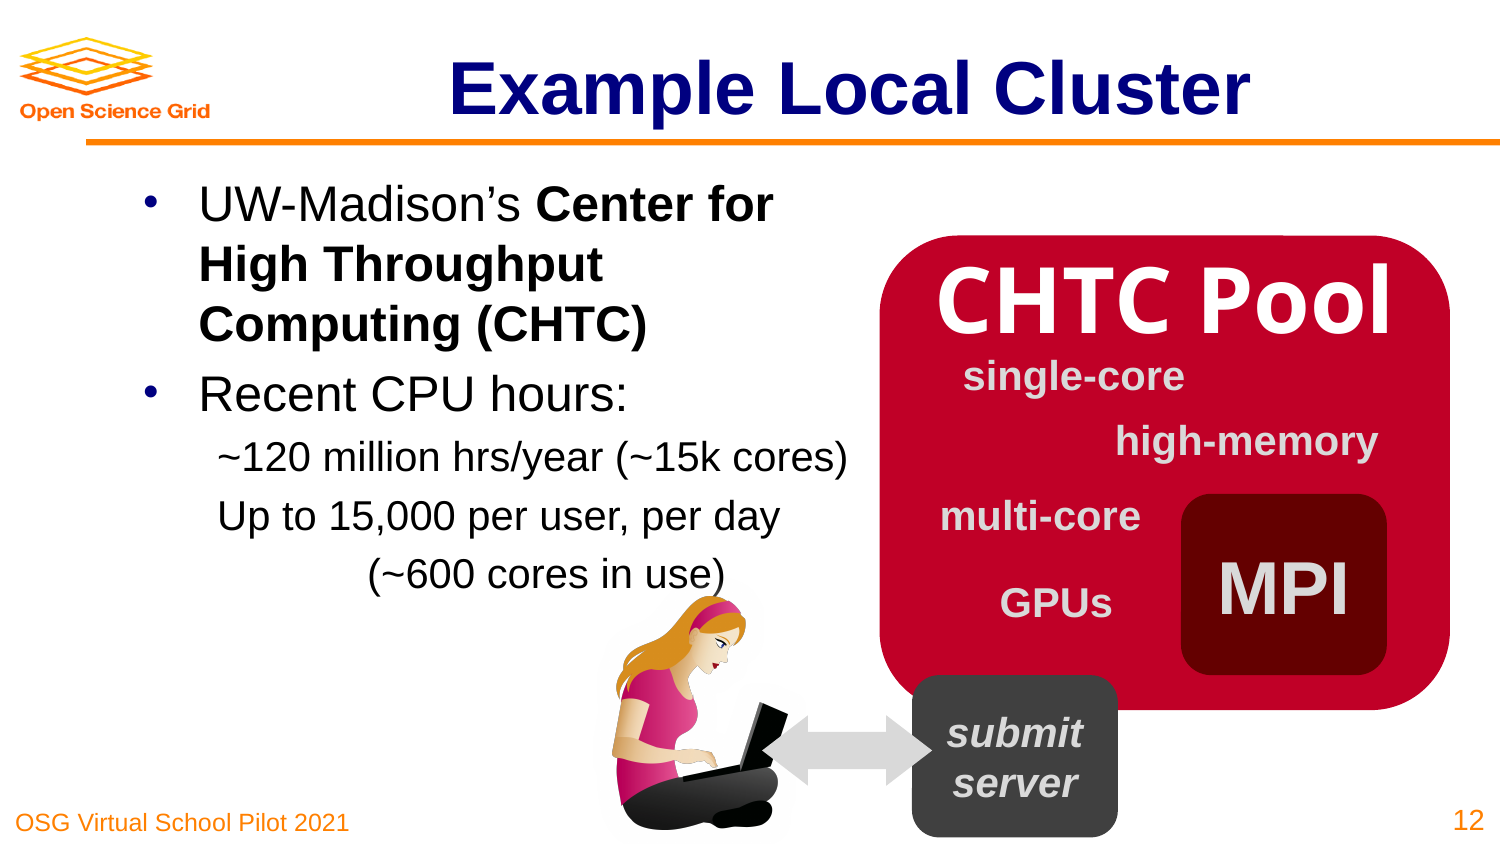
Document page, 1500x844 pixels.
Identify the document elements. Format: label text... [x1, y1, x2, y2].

text_box CHTC Pool [879, 234, 1450, 359]
picture [0, 20, 201, 134]
text_box multi-core [924, 481, 1216, 546]
title Example Local Cluster [201, 14, 1500, 155]
text_box [792, 713, 935, 788]
list UW-Madison’s Center for High Throughput Computing (CHTC) Recent CPU hours: ~120 million hrs/year (~15k cores) Up to 15,000 per user, per day (~600 cores in use) [127, 164, 880, 741]
text_box submit server [909, 673, 1120, 840]
picture [612, 596, 788, 830]
text_box [877, 296, 1453, 713]
text_box high-memory [1100, 406, 1425, 471]
title Hypothetical Throughput, 12k core hours [597, 581, 802, 741]
text_box MPI [1178, 491, 1389, 678]
text_box GPUs [984, 568, 1150, 634]
text_box single-core [947, 340, 1213, 406]
slide_number 12 [1430, 787, 1500, 844]
